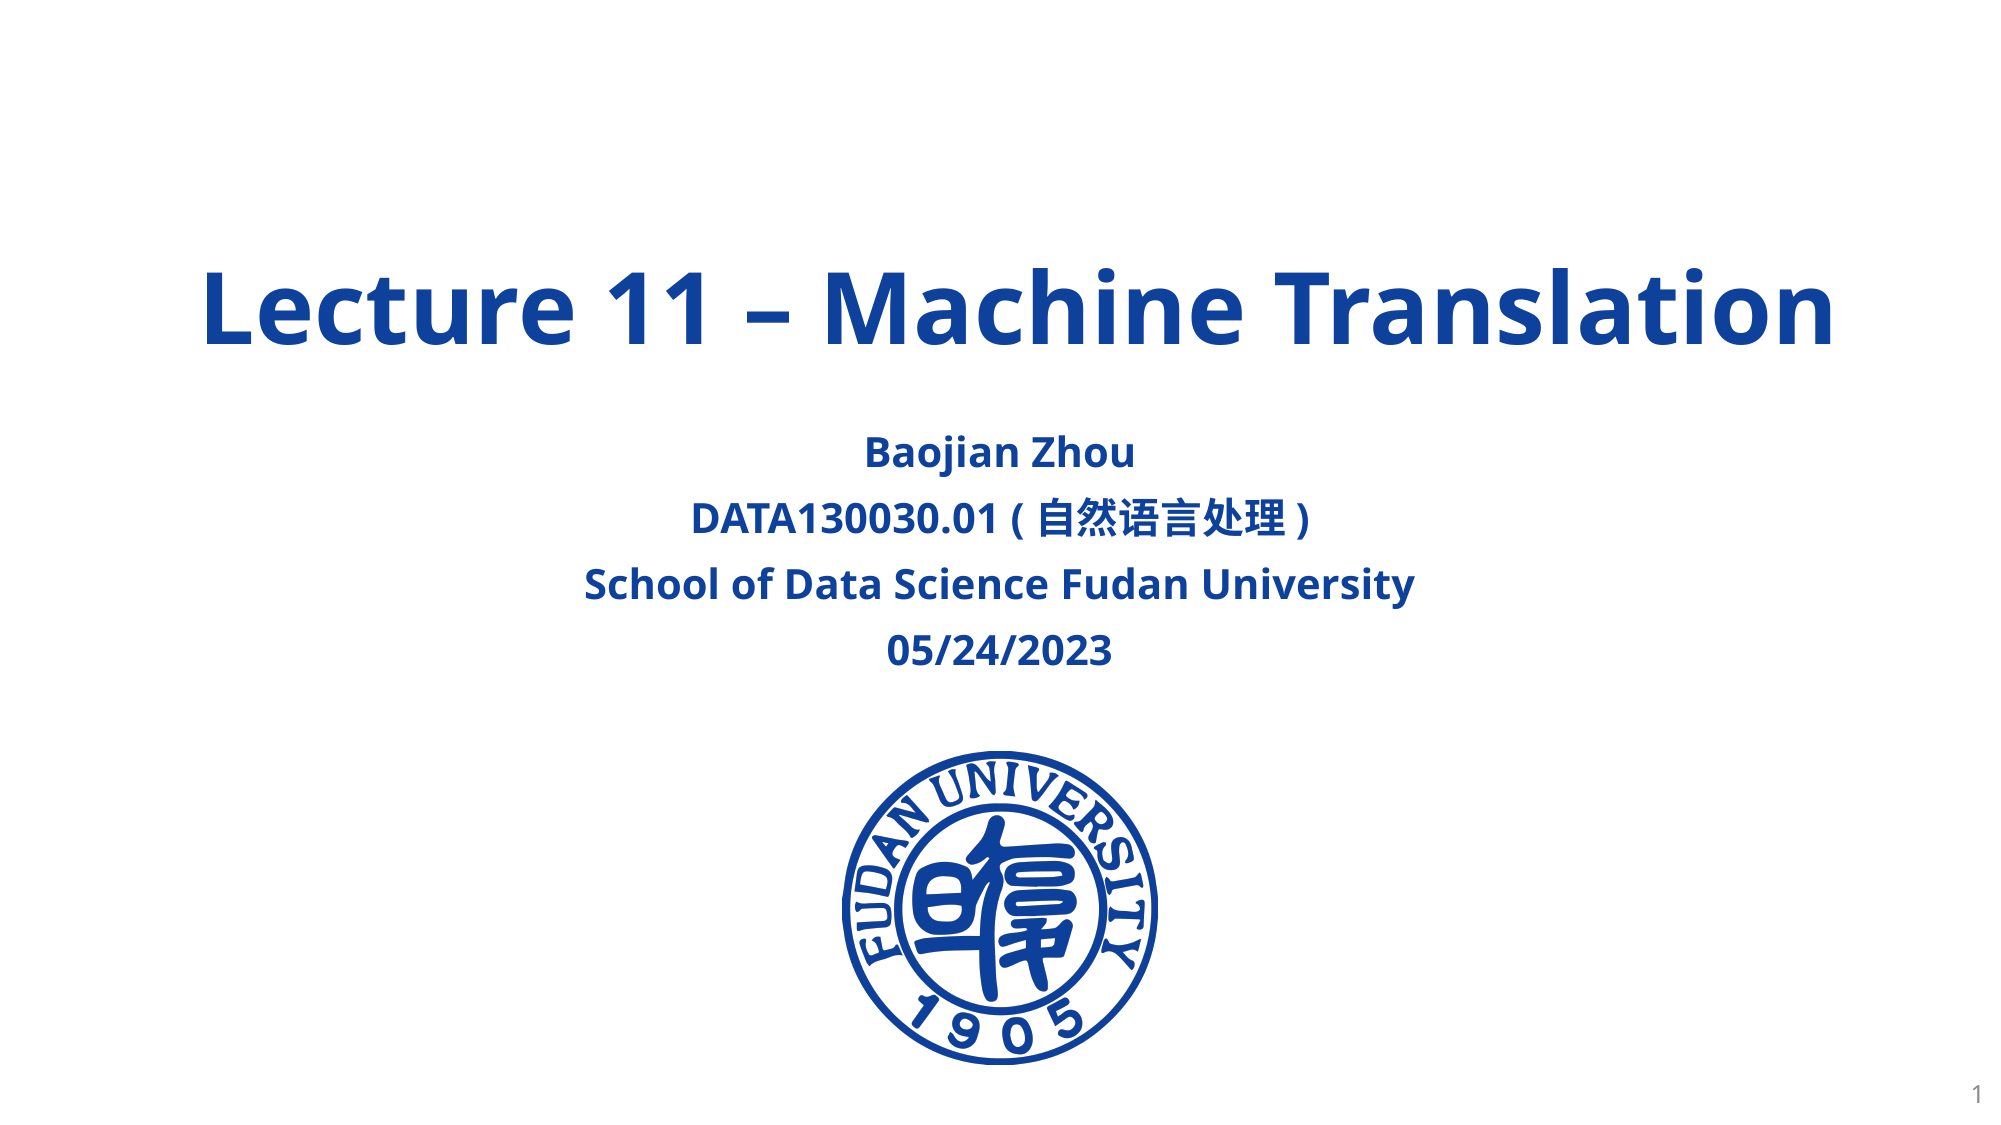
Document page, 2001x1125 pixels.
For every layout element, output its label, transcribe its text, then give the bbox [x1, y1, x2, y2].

slide_number 1 [1905, 1065, 2000, 1125]
title Lecture 11 – Machine Translation [132, 140, 1906, 374]
subtitle Baojian Zhou DATA130030.01 (自然语言处理) School of Data Science Fudan University 05/24/2023 [249, 424, 1750, 701]
picture [842, 751, 1158, 1065]
